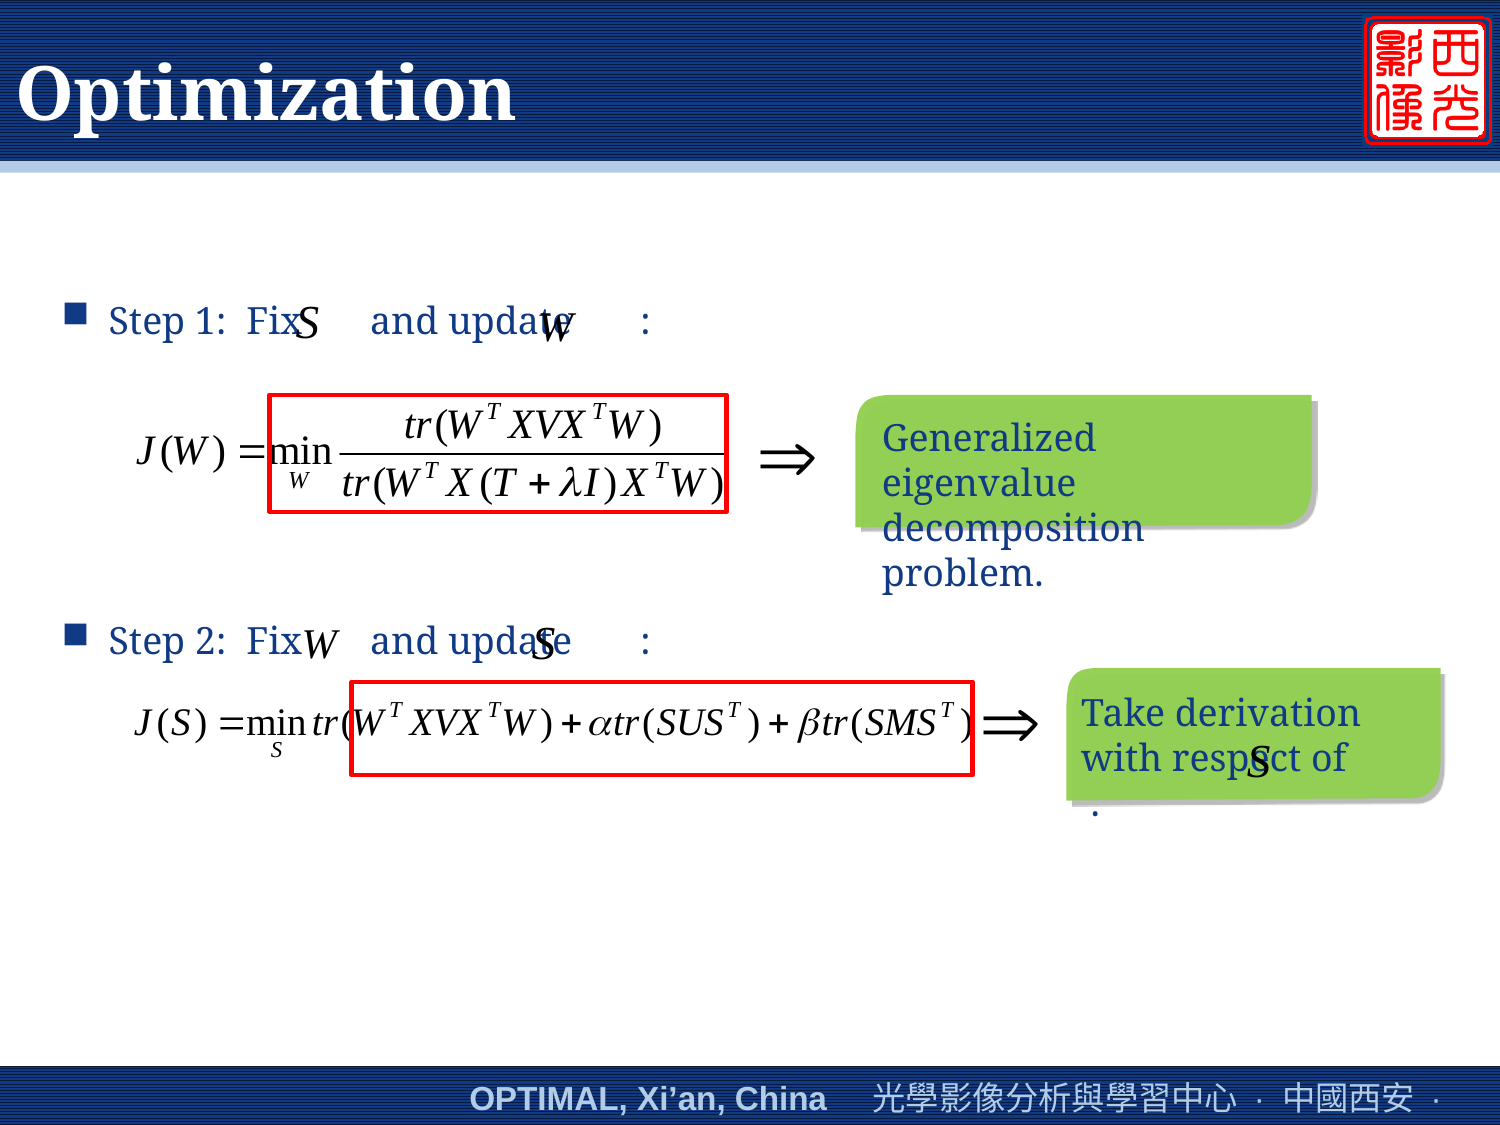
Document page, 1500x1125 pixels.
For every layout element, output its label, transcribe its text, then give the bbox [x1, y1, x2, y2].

text_box Generalized eigenvalue decomposition problem. [867, 406, 1301, 602]
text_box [749, 429, 844, 498]
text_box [300, 621, 349, 667]
picture [1362, 14, 1493, 146]
text_box [1070, 667, 1441, 681]
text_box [289, 297, 331, 349]
text_box Take derivation with respect of . [1066, 681, 1442, 832]
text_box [128, 394, 735, 513]
text_box [349, 773, 975, 777]
title Optimization [0, 42, 1347, 138]
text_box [525, 618, 567, 670]
text_box Step 1: Fix and update : [46, 289, 1383, 349]
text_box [127, 693, 980, 764]
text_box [972, 695, 1067, 764]
text_box Step 2: Fix and update : [46, 609, 1383, 670]
text_box [855, 394, 1312, 528]
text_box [1240, 736, 1282, 788]
text_box [349, 680, 975, 691]
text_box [536, 304, 585, 351]
